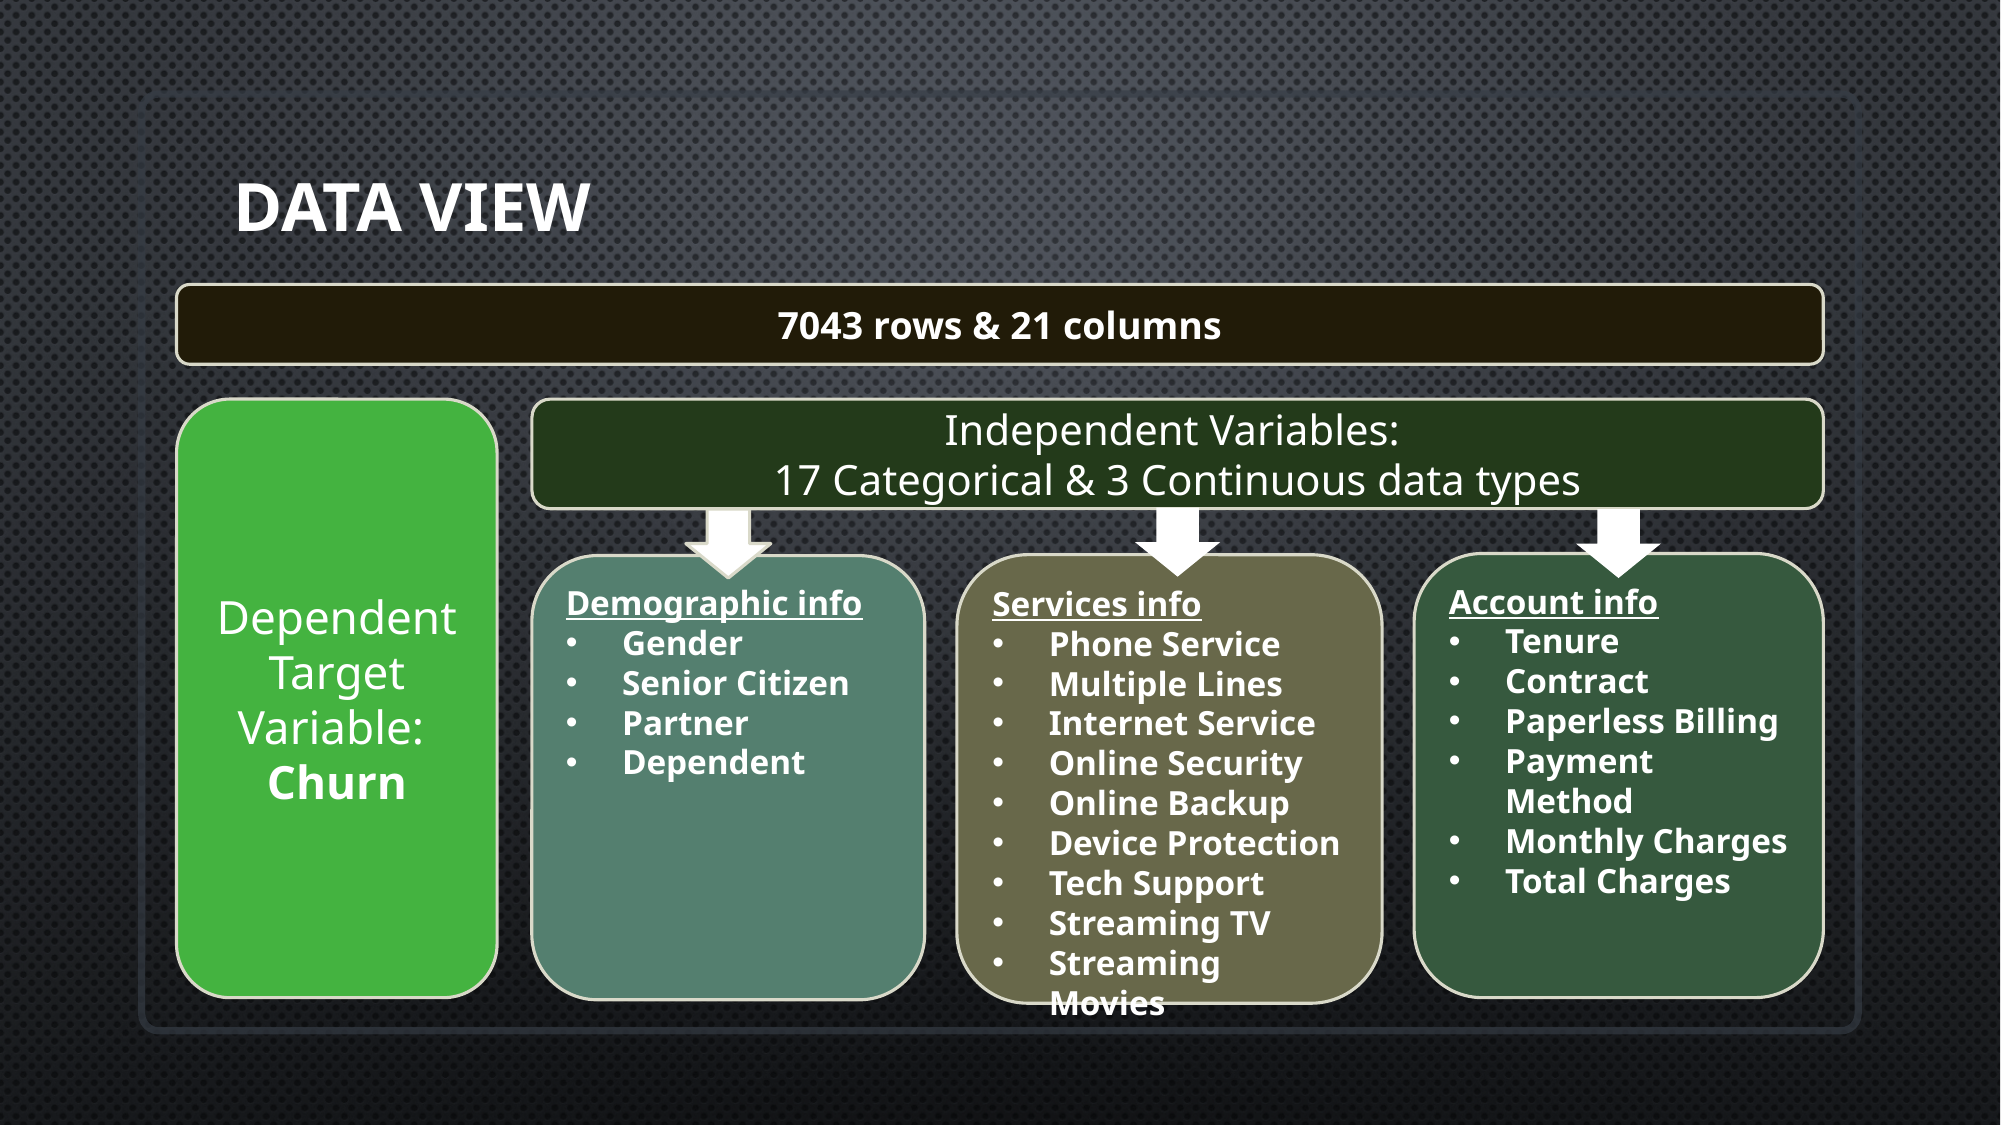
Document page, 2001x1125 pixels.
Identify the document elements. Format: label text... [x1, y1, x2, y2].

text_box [176, 284, 1824, 1004]
title Data View [218, 144, 1786, 266]
text_box [140, 92, 1860, 1033]
